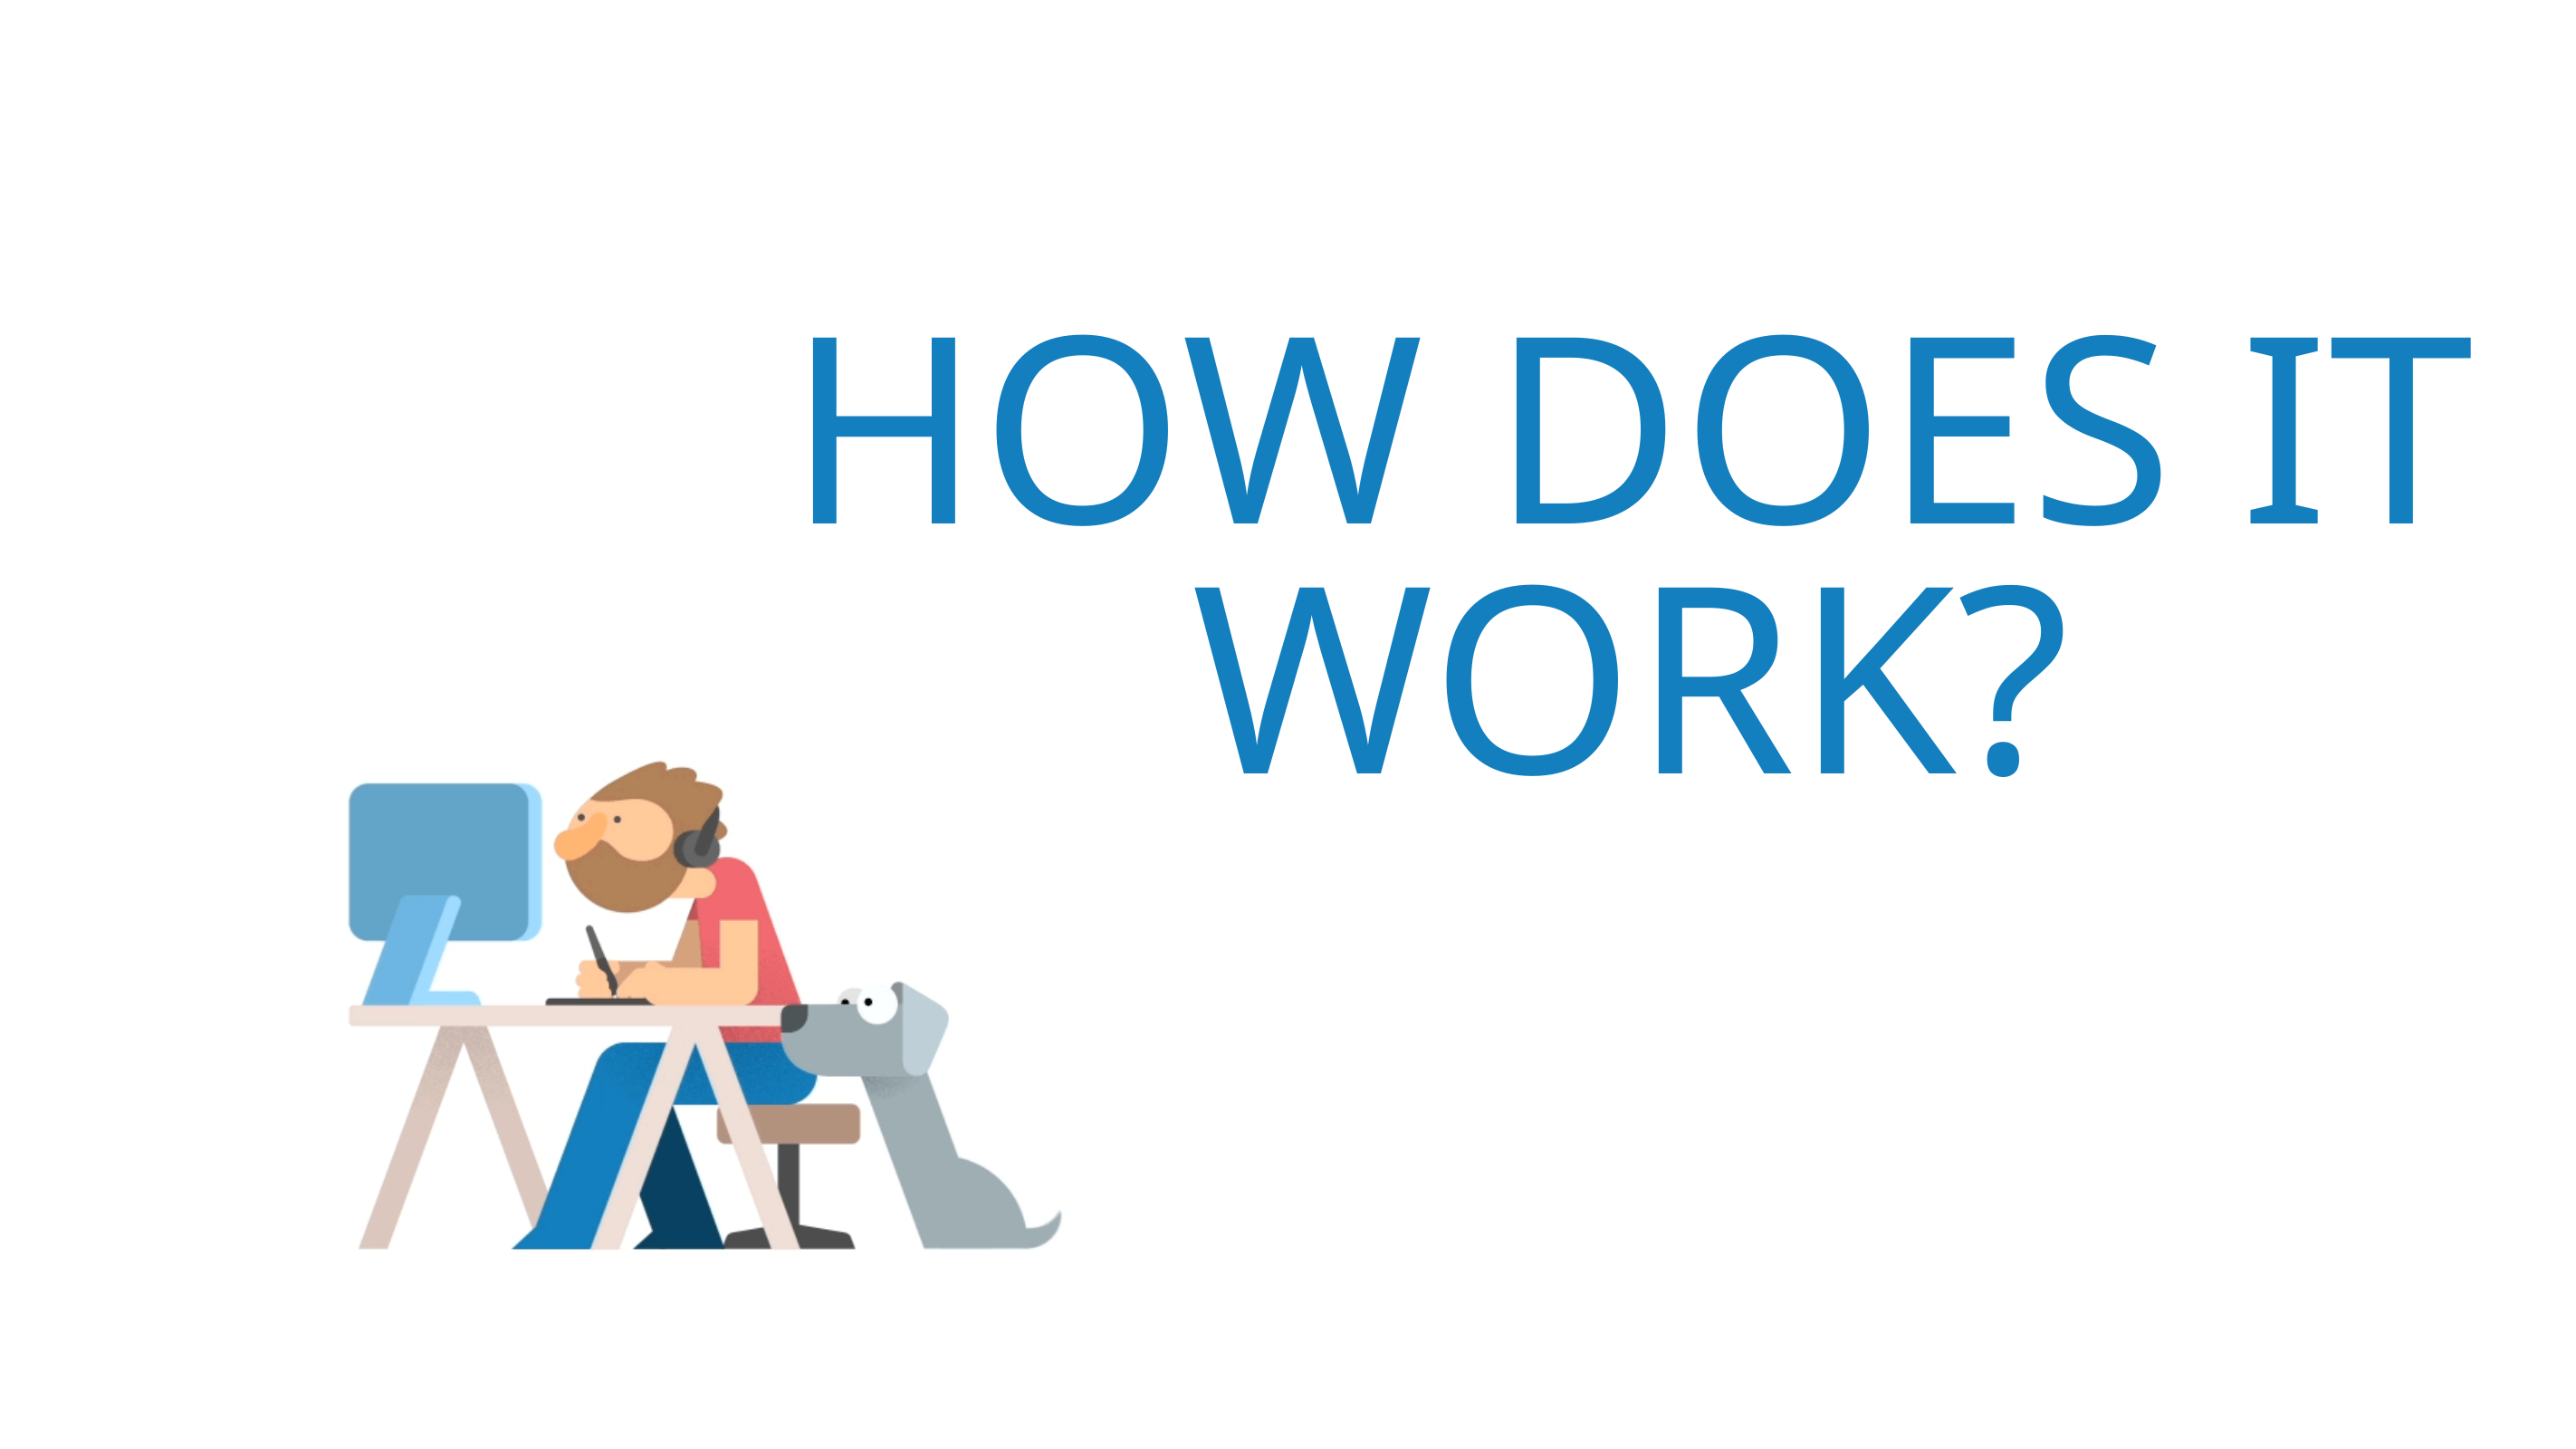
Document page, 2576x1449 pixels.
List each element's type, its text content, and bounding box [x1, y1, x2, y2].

picture [60, 564, 1192, 1415]
text_box How does it work? [517, 317, 2576, 990]
